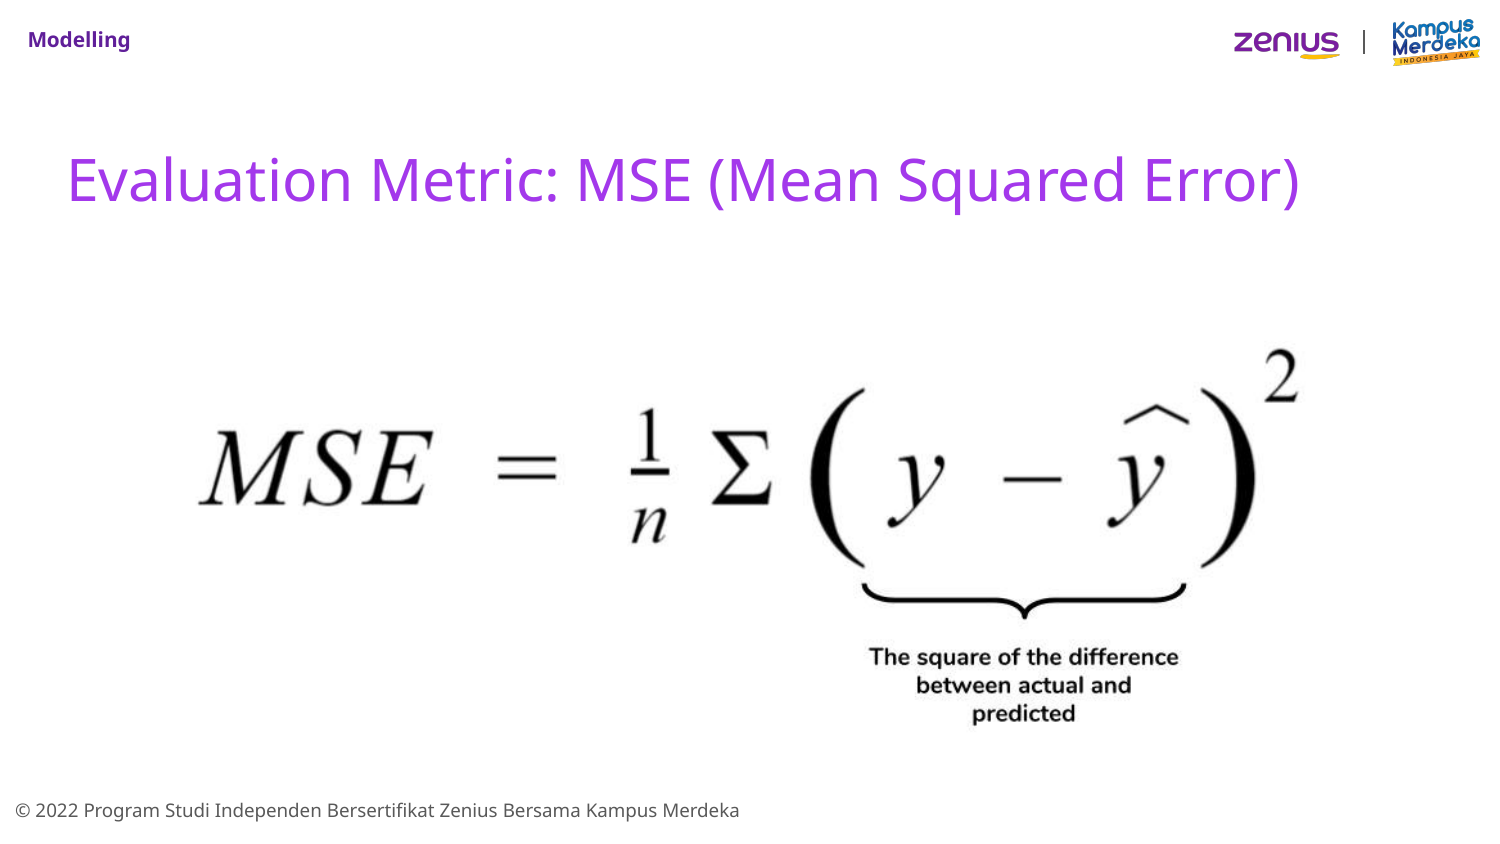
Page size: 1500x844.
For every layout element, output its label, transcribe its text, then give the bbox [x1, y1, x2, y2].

text_box Modelling [12, 14, 1011, 65]
title Evaluation Metric: MSE (Mean Squared Error) [51, 110, 1443, 245]
text_box © 2022 Program Studi Independen Bersertifikat Zenius Bersama Kampus Merdeka [0, 787, 1468, 833]
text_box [1230, 15, 1480, 69]
picture [134, 269, 1366, 763]
